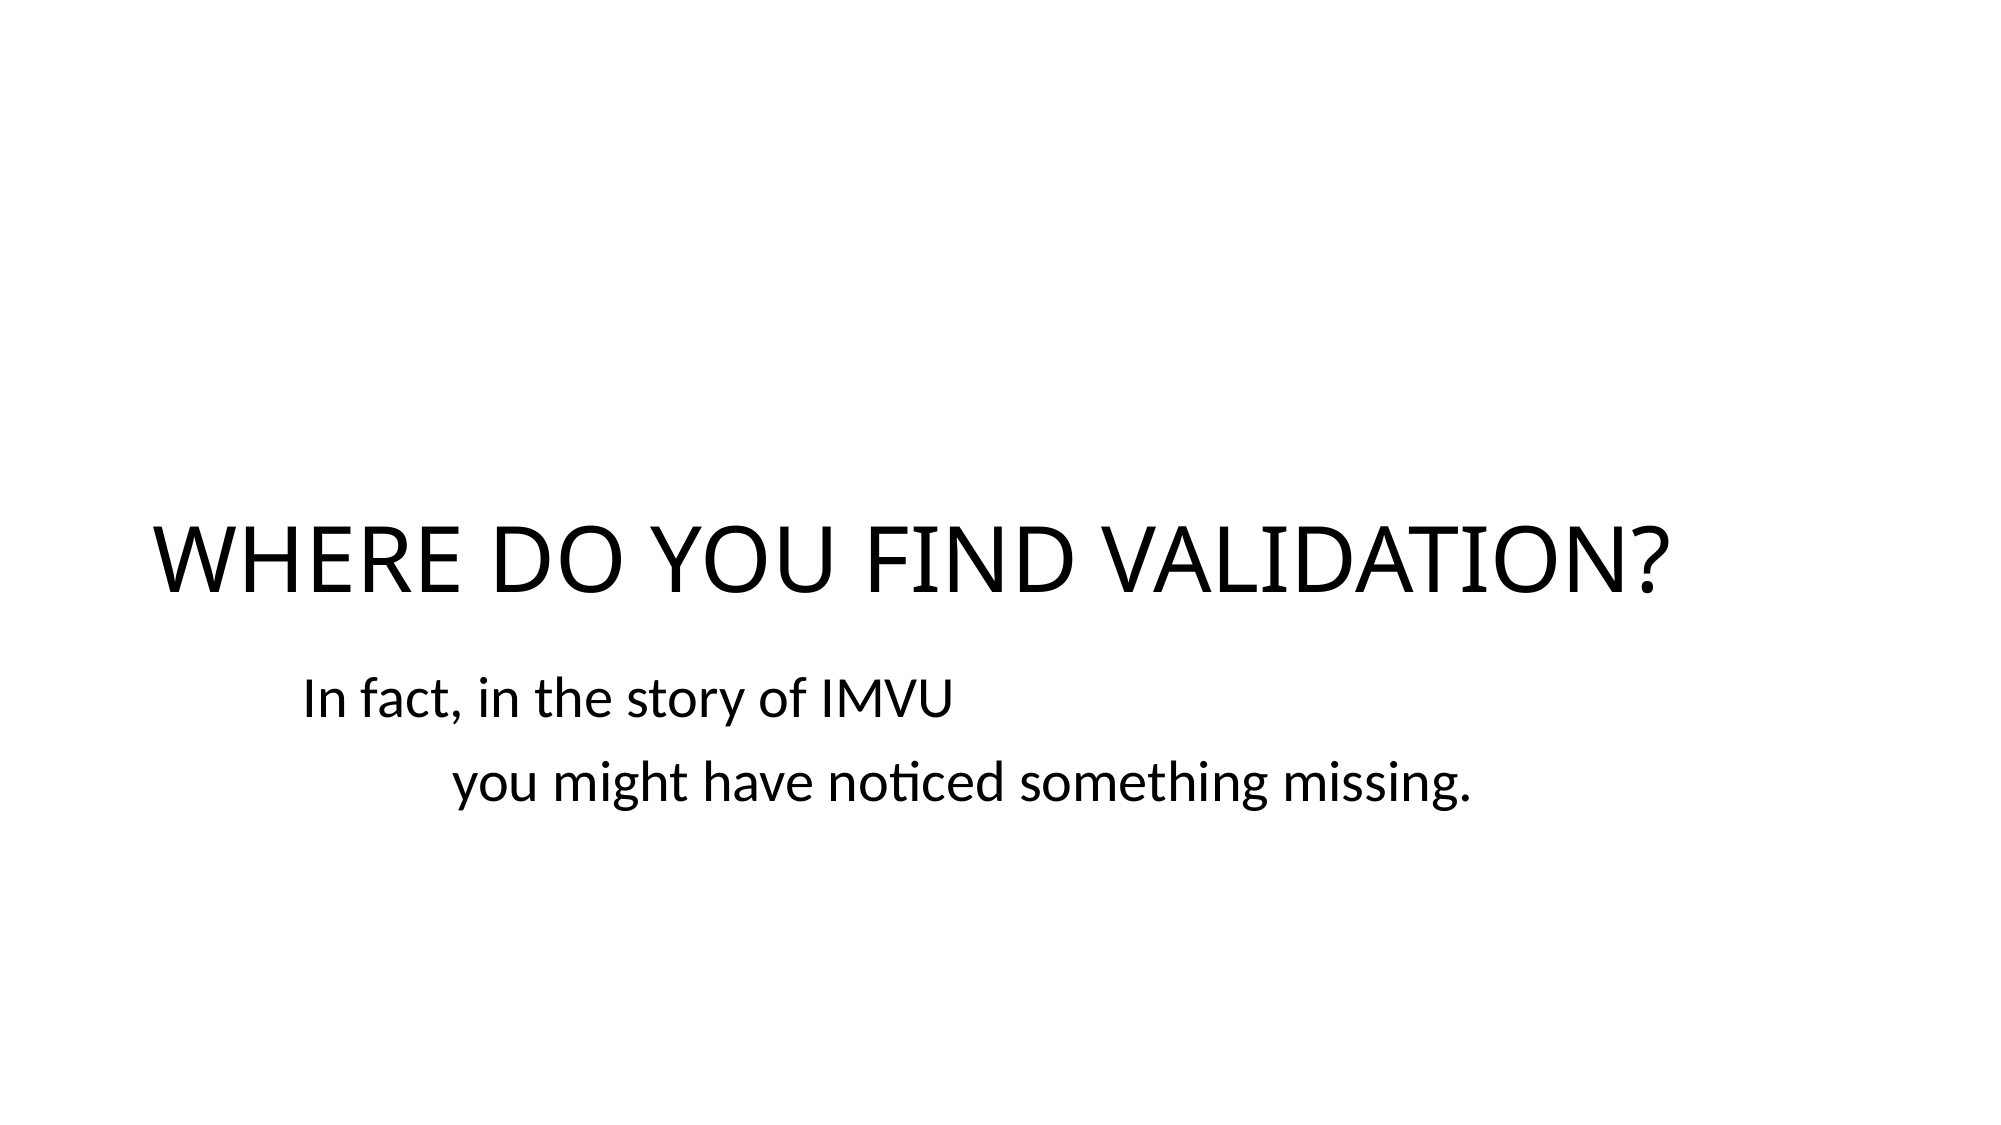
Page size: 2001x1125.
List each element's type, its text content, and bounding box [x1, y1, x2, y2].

title WHERE DO YOU FIND VALIDATION? [137, 453, 1863, 659]
list In fact, in the story of IMVU you might have noticed something missing. [137, 659, 1863, 878]
